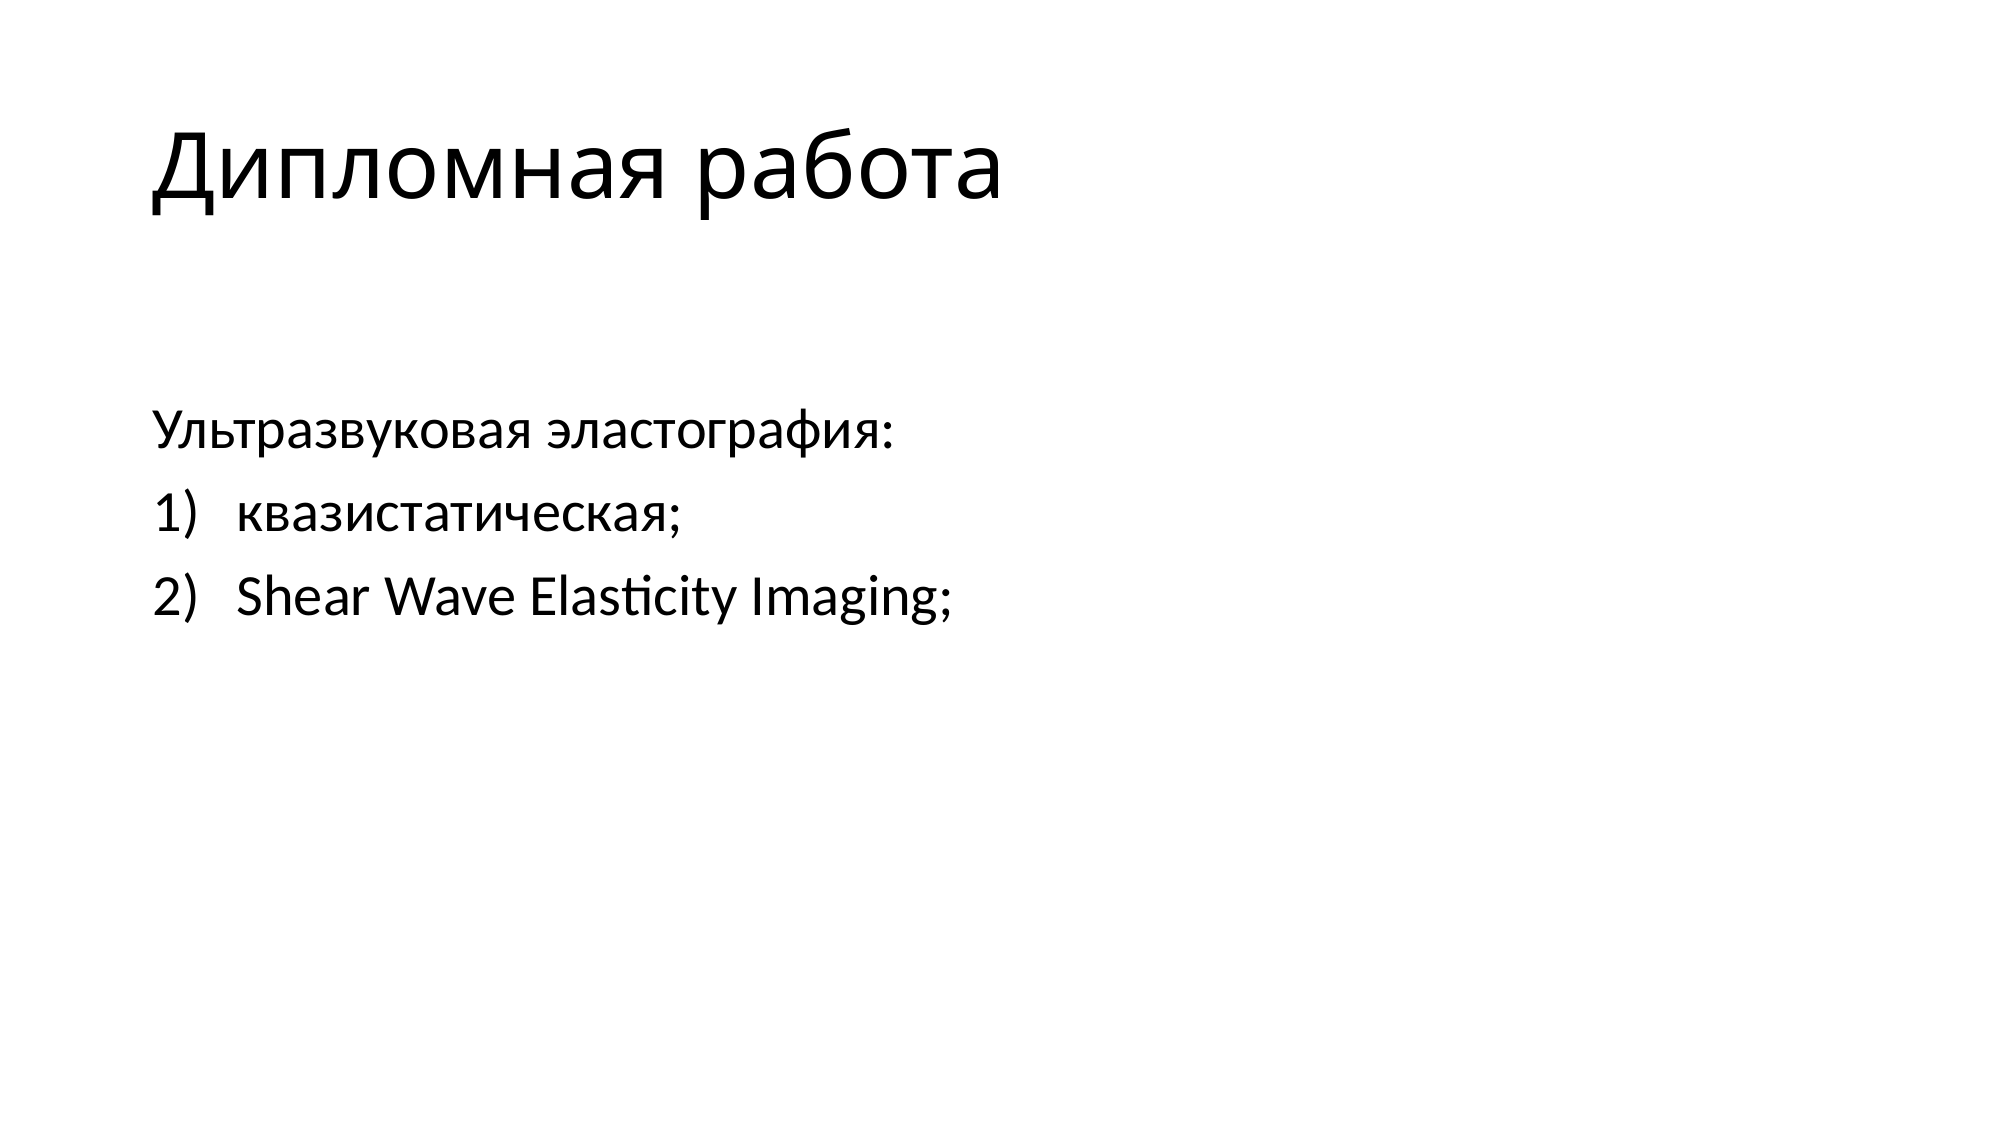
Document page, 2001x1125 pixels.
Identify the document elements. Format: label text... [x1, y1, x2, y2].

list Ультразвуковая эластография: квазистатическая; Shear Wave Elasticity Imaging; [137, 299, 1863, 1014]
title Дипломная работа [137, 59, 1863, 278]
